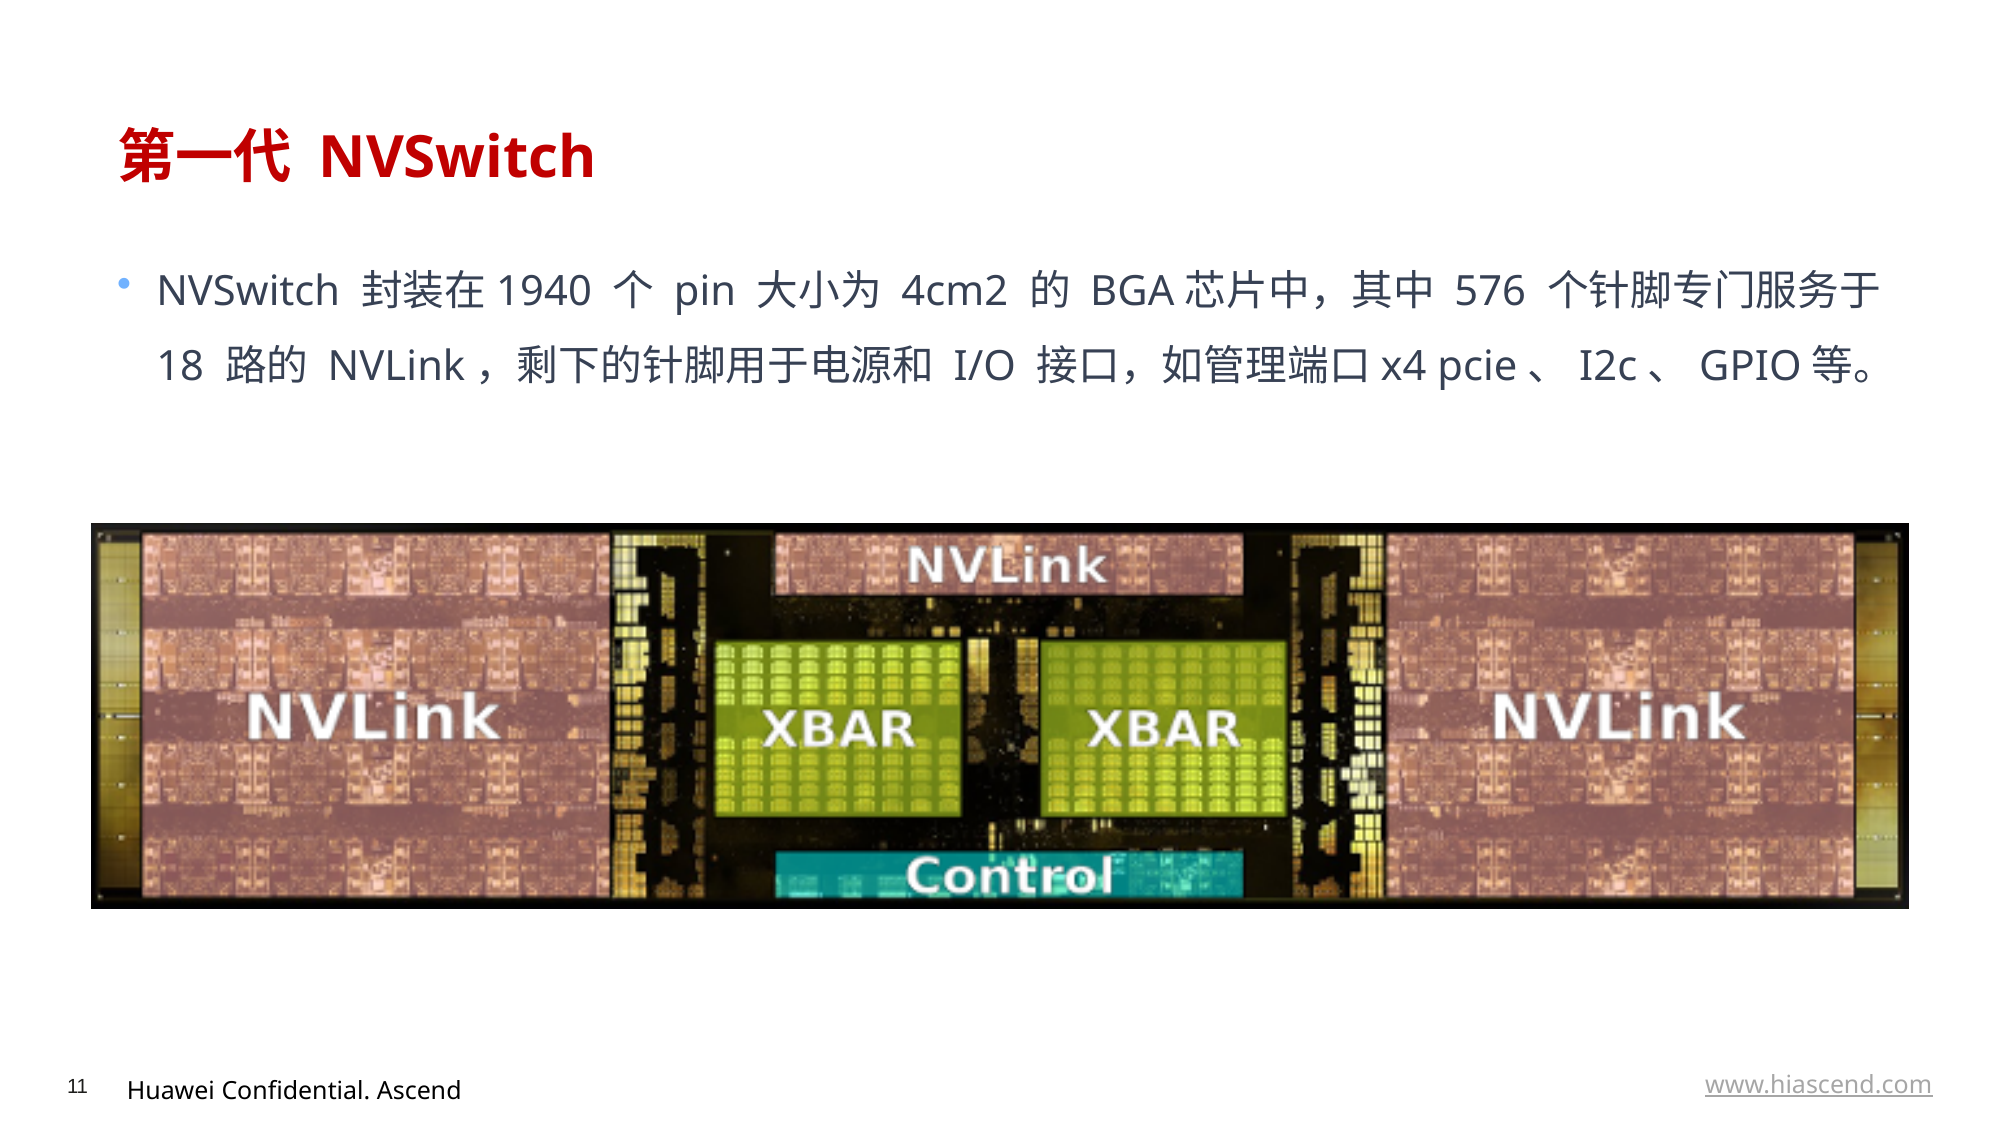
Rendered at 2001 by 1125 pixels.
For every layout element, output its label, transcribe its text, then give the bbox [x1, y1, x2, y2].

title 第一代 NVSwitch [102, 111, 1901, 209]
picture [91, 523, 1910, 909]
list NVSwitch 封装在1940 个 pin 大小为 4cm2 的 BGA芯片中，其中 576 个针脚专门服务于 18 路的 NVLink，剩下的针脚用于电源和 I/O 接口，如管理端口x4 pcie、I2c、GPIO等。 [102, 231, 1901, 409]
